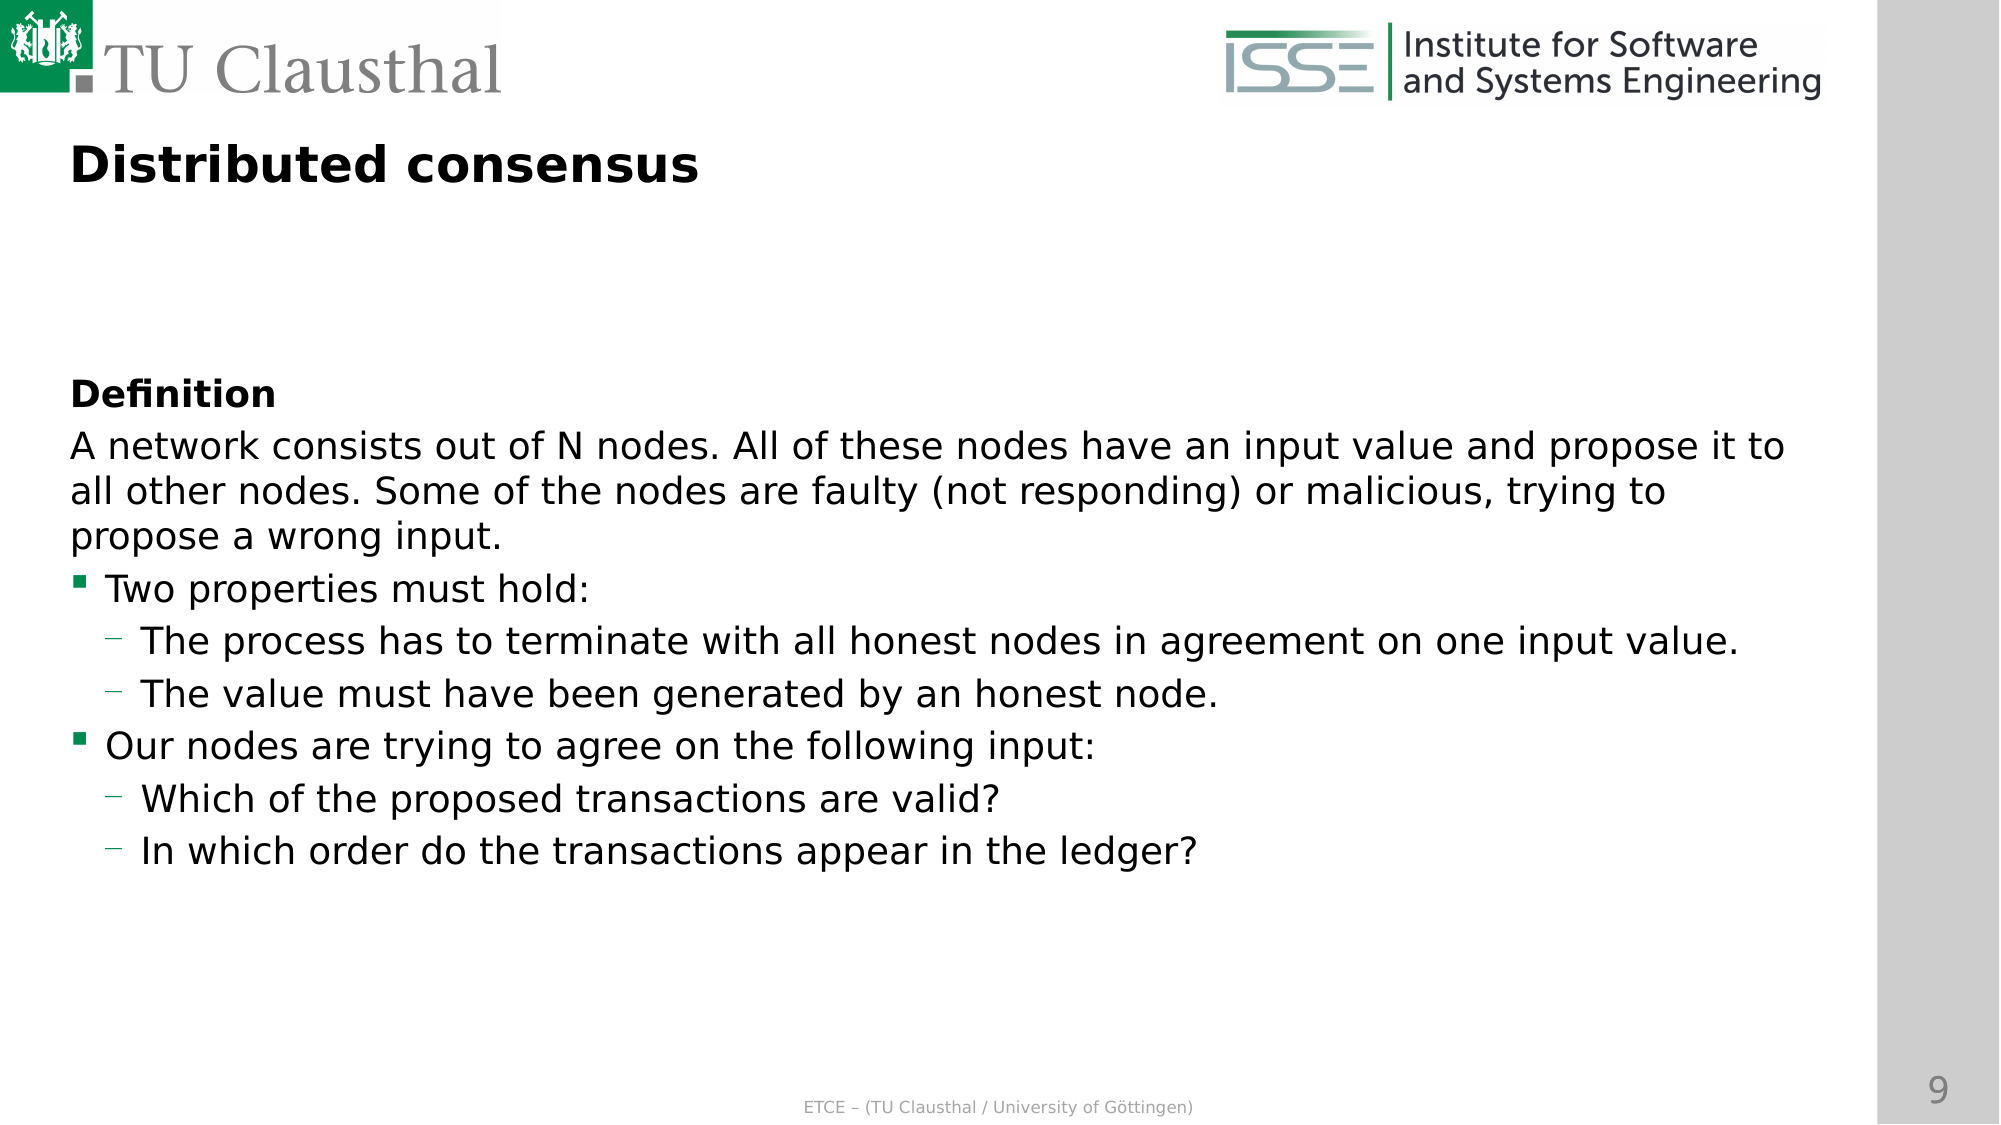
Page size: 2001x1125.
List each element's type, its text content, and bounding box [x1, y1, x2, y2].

picture [0, 0, 501, 93]
text_box Definition A network consists out of N nodes. All of these nodes have an input value and propose it to all other nodes. Some of the nodes are faulty (not responding) or malicious, trying to propose a wrong input. Two properties must hold: The process has to terminate with all honest nodes in agreement on one input value. The value must have been generated by an honest node. Our nodes are trying to agree on the following input: Which of the proposed transactions are valid? In which order do the transactions appear in the ledger? [54, 208, 1818, 1034]
picture [1218, 22, 1826, 107]
text_box Distributed consensus [54, 125, 1818, 207]
